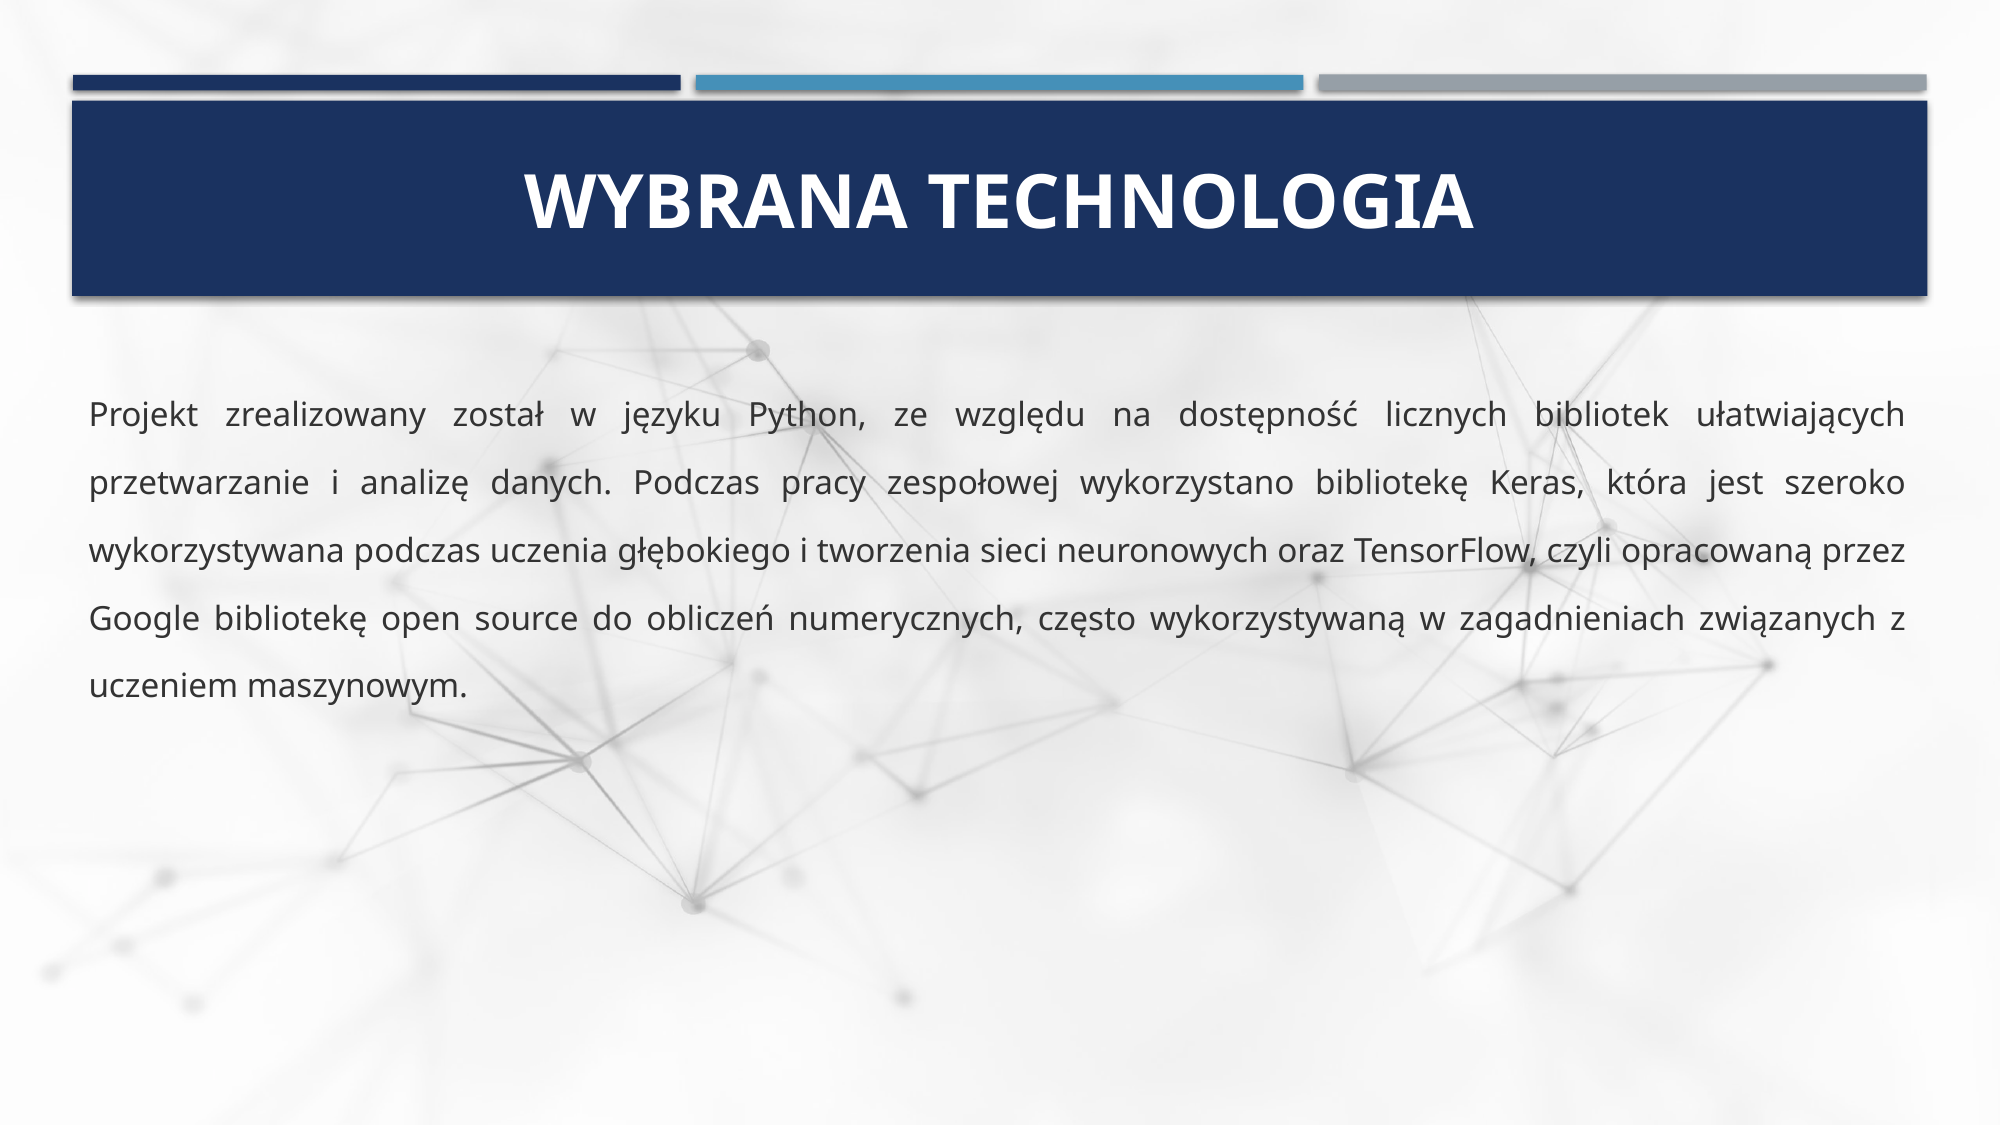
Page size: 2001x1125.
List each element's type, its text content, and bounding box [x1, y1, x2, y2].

list Projekt zrealizowany został w języku Python, ze względu na dostępność licznych bibliotek ułatwiających przetwarzanie i analizę danych. Podczas pracy zespołowej wykorzystano bibliotekę Keras, która jest szeroko wykorzystywana podczas uczenia głębokiego i tworzenia sieci neuronowych oraz TensorFlow, czyli opracowaną przez Google bibliotekę open source do obliczeń numerycznych, często wykorzystywaną w zagadnieniach związanych z uczeniem maszynowym. [73, 357, 1924, 734]
title Wybrana technologia [95, 115, 1905, 282]
